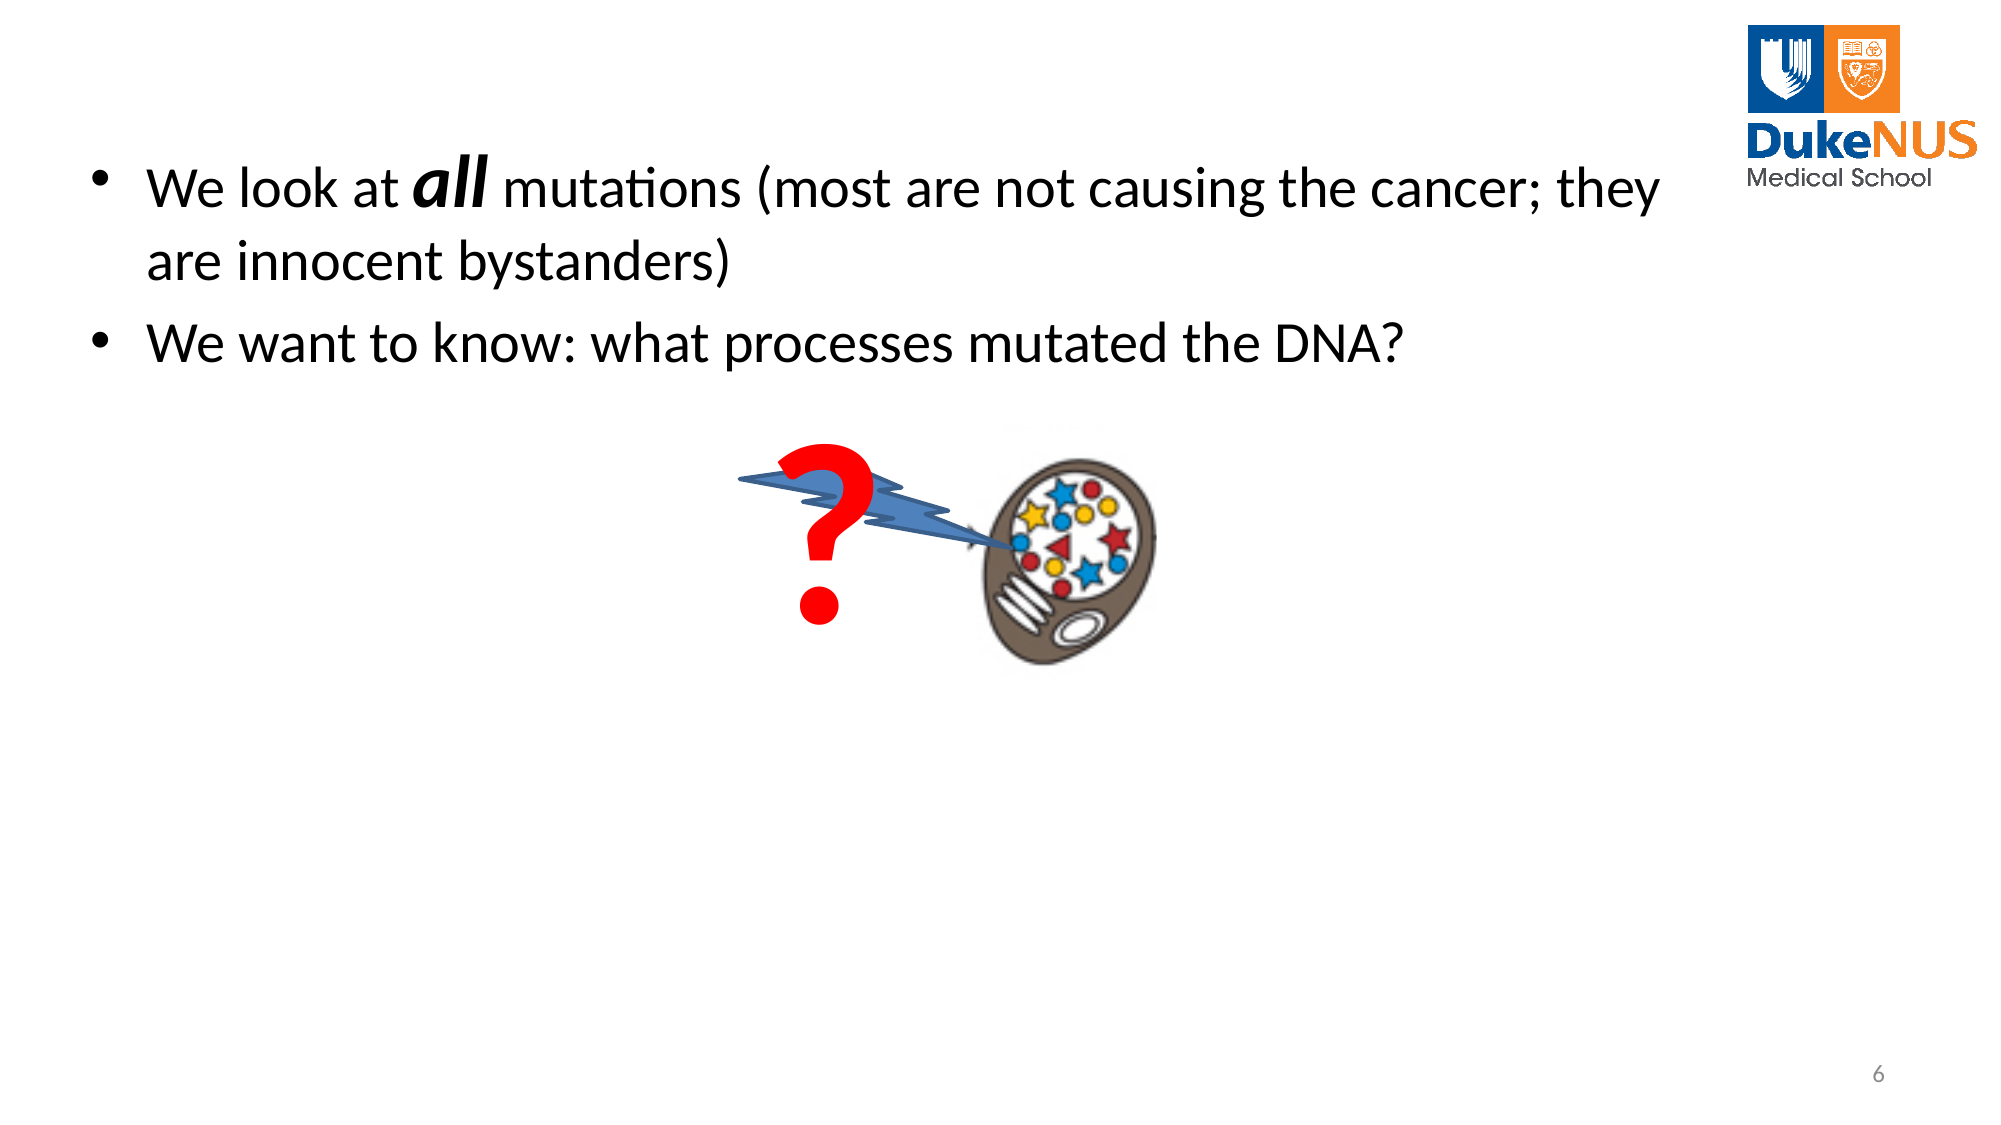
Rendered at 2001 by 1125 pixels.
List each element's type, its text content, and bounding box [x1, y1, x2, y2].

list We look at all mutations (most are not causing the cancer; they are innocent bystanders) We want to know: what processes mutated the DNA? [75, 125, 1700, 950]
picture [964, 426, 1157, 694]
picture [1737, 12, 1978, 189]
text_box ? [676, 358, 974, 682]
slide_number 6 [1433, 1042, 1900, 1103]
